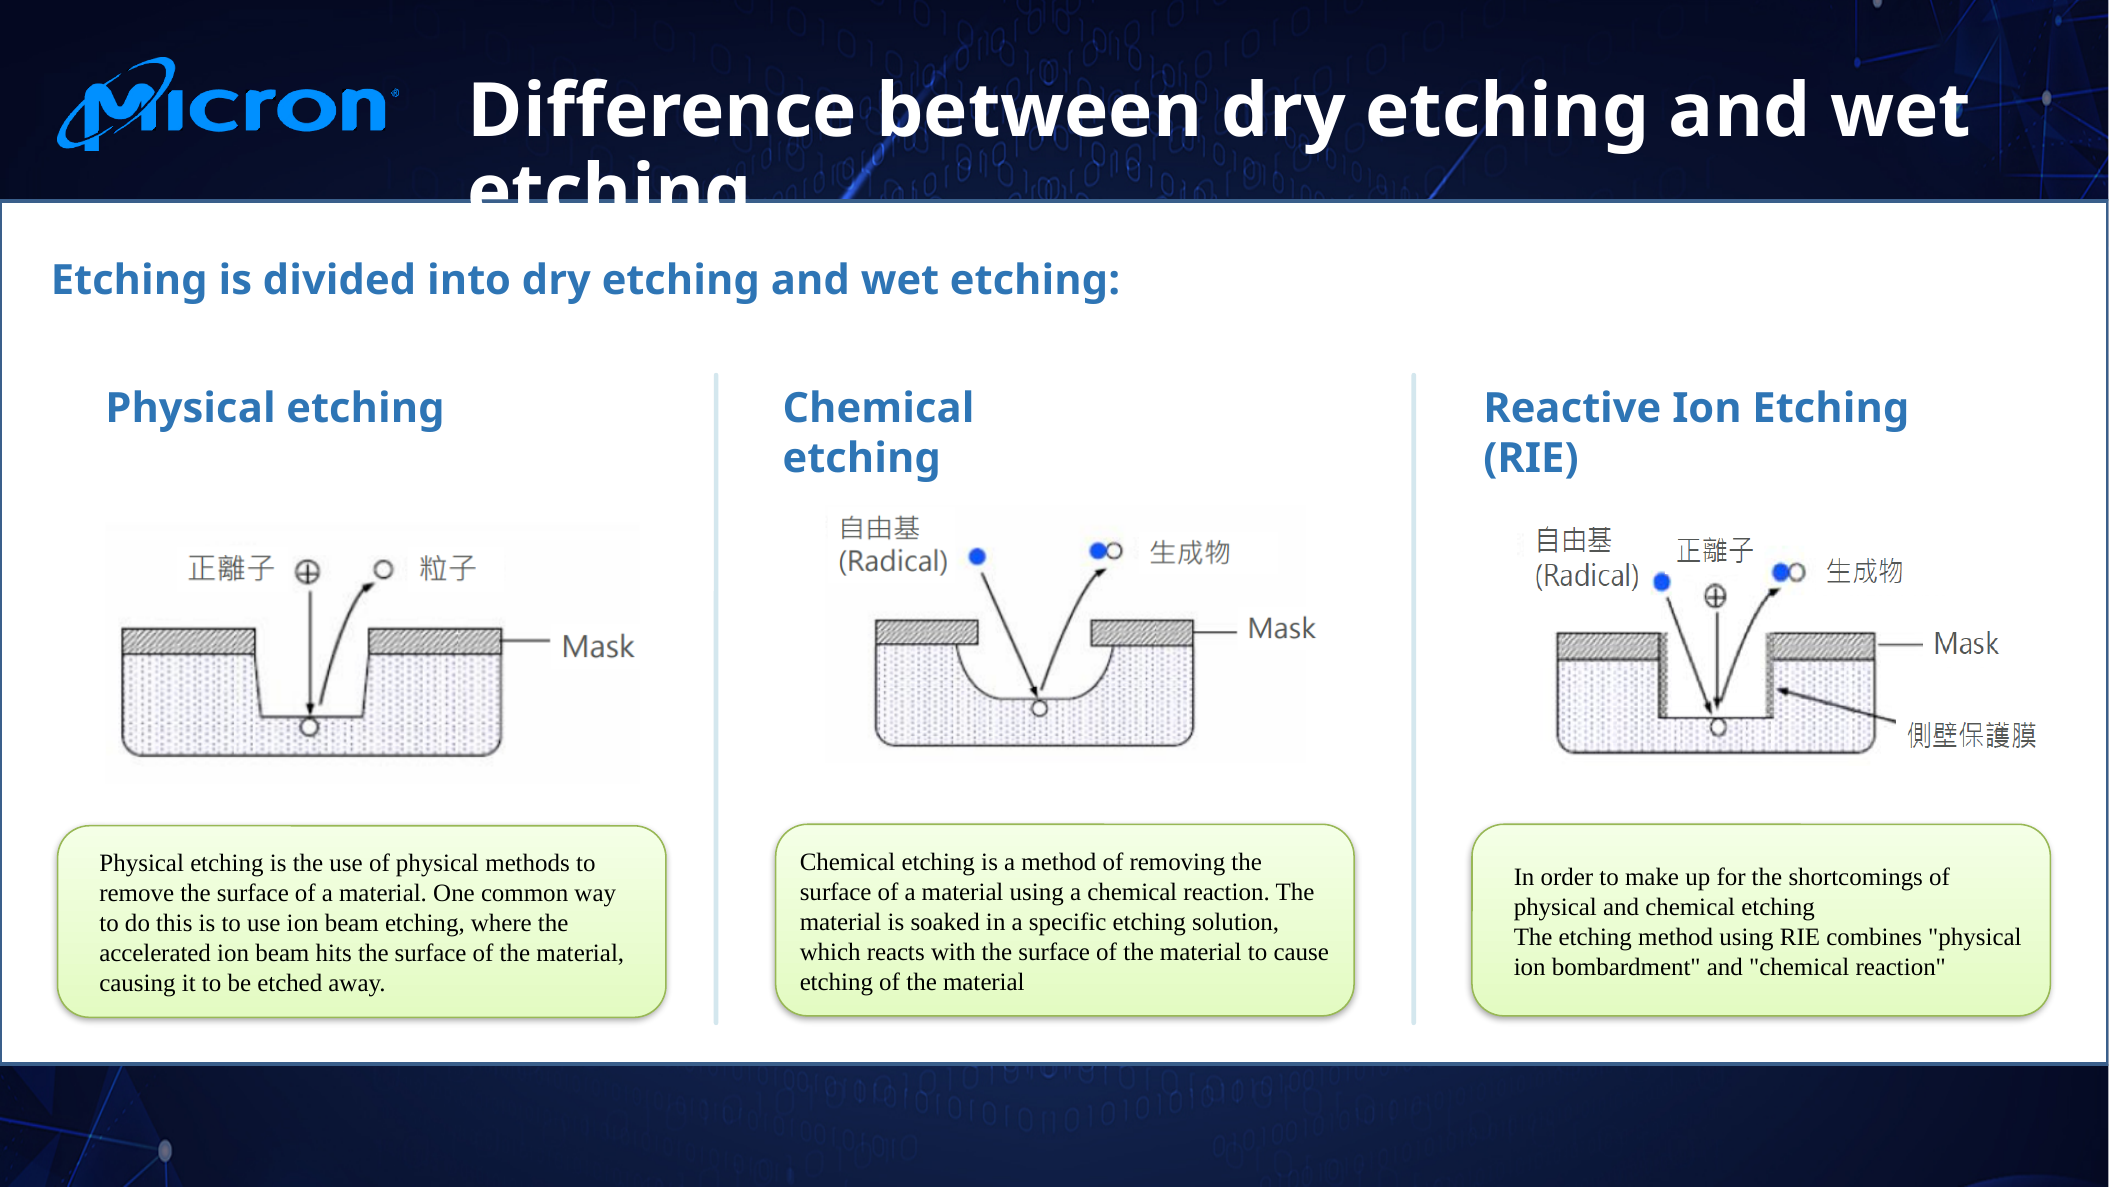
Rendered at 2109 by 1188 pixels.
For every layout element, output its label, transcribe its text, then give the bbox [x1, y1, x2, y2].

text_box Chemical etching is a method of removing the surface of a material using a chemical reaction. The material is soaked in a specific etching solution, which reacts with the surface of the material to cause etching of the material [774, 823, 1355, 1017]
picture [85, 520, 658, 803]
text_box Chemical etching [767, 373, 1146, 488]
text_box Difference between dry etching and wet etching [453, 64, 2051, 174]
picture [0, 0, 2109, 199]
text_box Physical etching [90, 373, 469, 438]
text_box Etching is divided into dry etching and wet etching: [36, 245, 1972, 310]
picture [801, 476, 1341, 789]
text_box Physical etching is the use of physical methods to remove the surface of a material. One common way to do this is to use ion beam etching, where the accelerated ion beam hits the surface of the material, causing it to be etched away. [56, 824, 667, 1019]
text_box In order to make up for the shortcomings of physical and chemical etching The etching method using RIE combines "physical ion bombardment" and "chemical reaction" [1471, 823, 2052, 1017]
picture [1517, 509, 2050, 792]
text_box Reactive Ion Etching (RIE) [1468, 373, 2018, 488]
picture [0, 1066, 2109, 1187]
